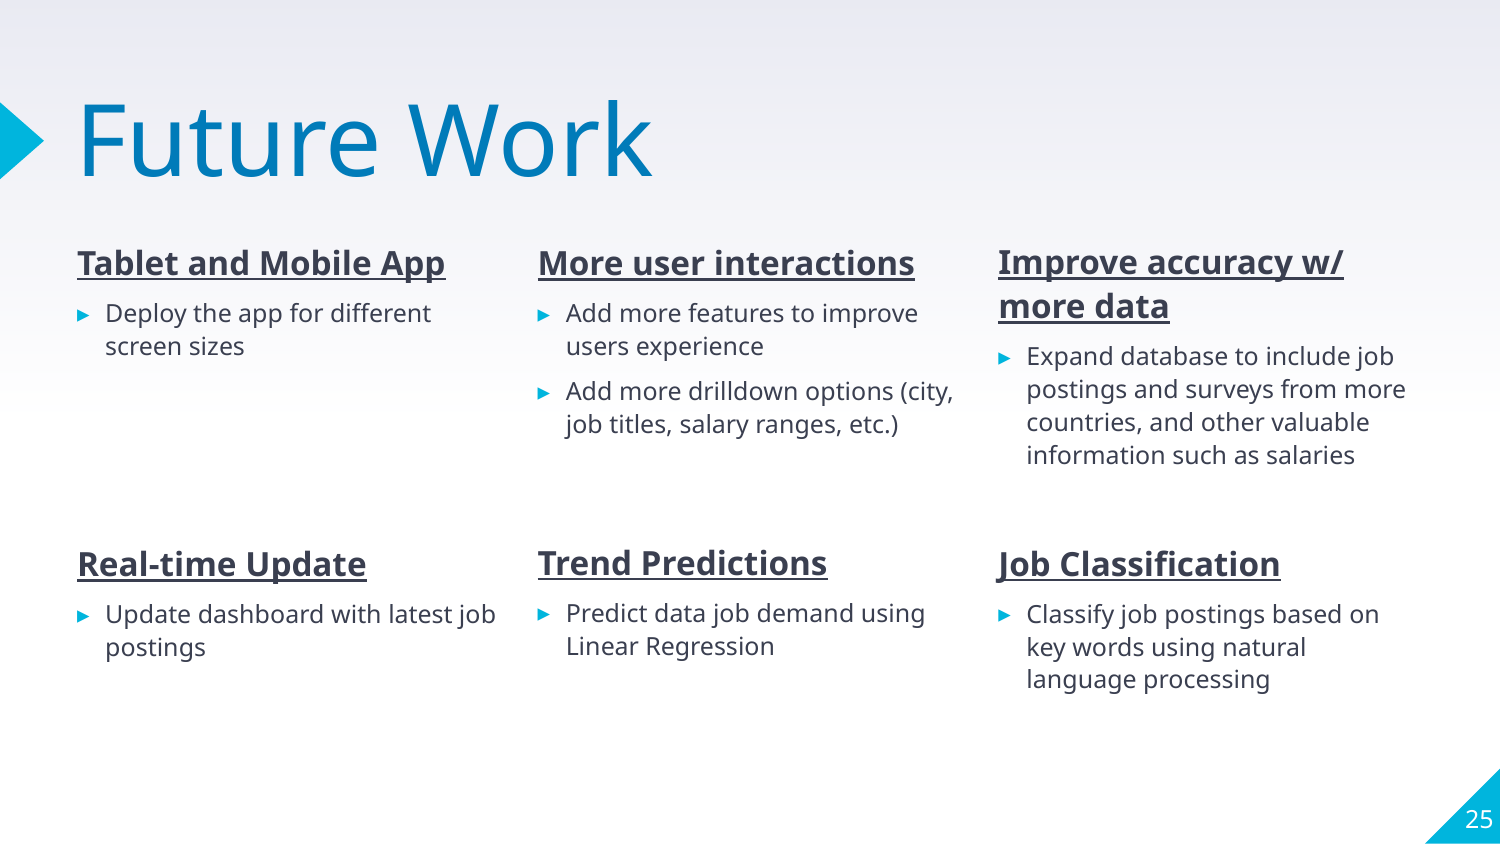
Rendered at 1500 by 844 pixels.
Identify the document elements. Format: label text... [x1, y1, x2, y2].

list More user interactions Add more features to improve users experience Add more drilldown options (city, job titles, salary ranges, etc.) [537, 238, 959, 460]
list Trend Predictions Predict data job demand using Linear Regression [537, 537, 959, 759]
list Tablet and Mobile App Deploy the app for different screen sizes [77, 238, 498, 460]
list Real-time Update Update dashboard with latest job postings [77, 539, 498, 761]
list Improve accuracy w/ more data Expand database to include job postings and surveys from more countries, and other valuable information such as salaries [998, 237, 1419, 499]
slide_number 25 [1418, 760, 1494, 838]
list Job Classification Classify job postings based on key words using natural language processing [998, 538, 1419, 760]
title Future Work [75, 99, 1001, 277]
